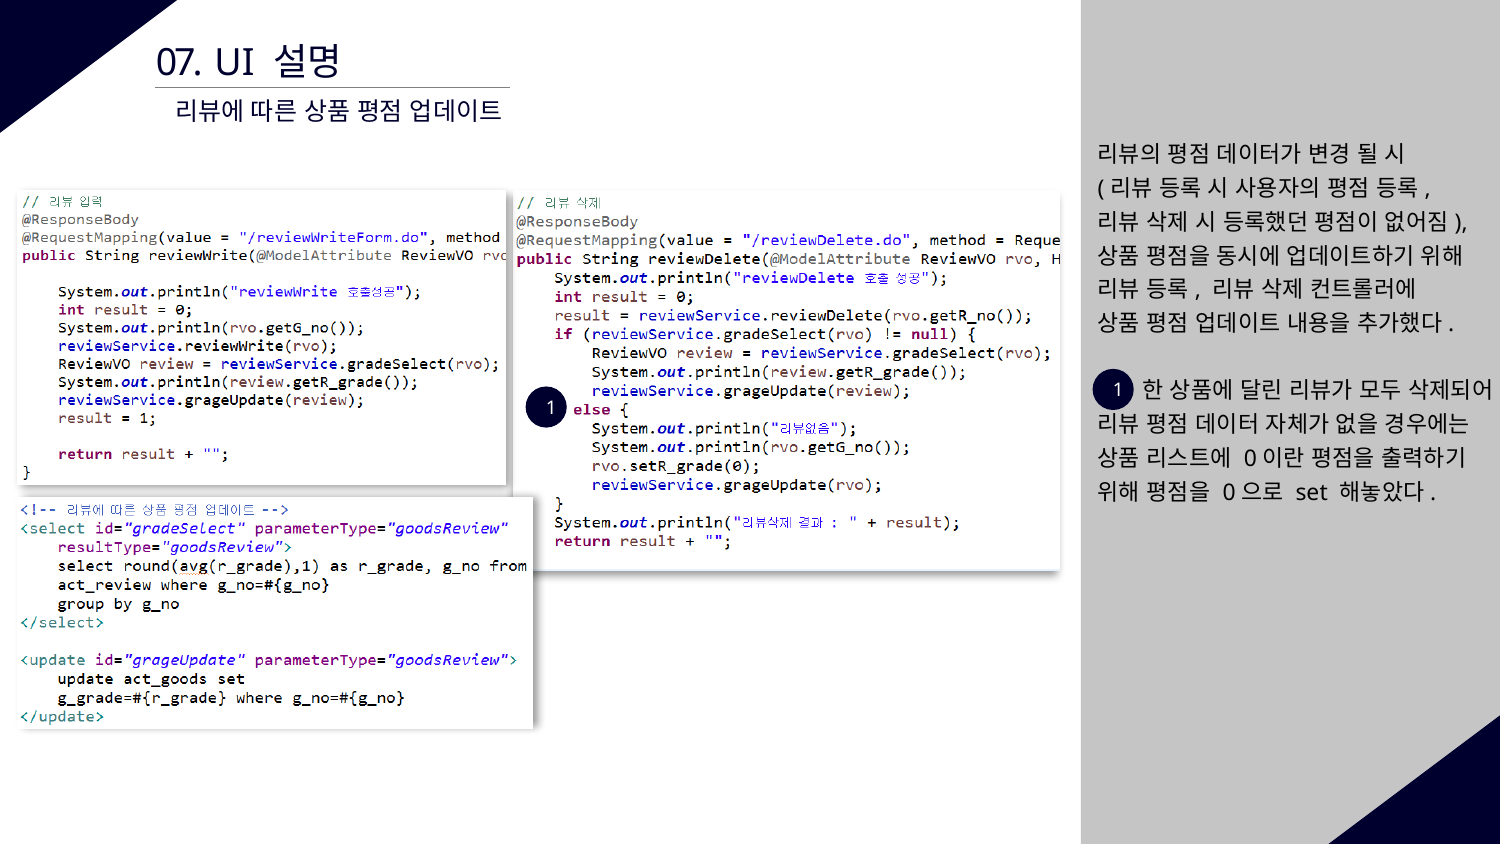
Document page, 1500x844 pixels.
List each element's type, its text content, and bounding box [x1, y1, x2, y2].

picture [17, 190, 506, 485]
text_box 07. [141, 30, 218, 90]
text_box UI 설명 [218, 30, 358, 87]
text_box 리뷰에 따른 상품 평점 업데이트 [160, 87, 892, 133]
text_box 1 [1090, 366, 1136, 413]
text_box 리뷰의 평점 데이터가 변경 될 시 (리뷰 등록 시 사용자의 평점 등록, 리뷰 삭제 시 등록했던 평점이 없어짐), 상품 평점을 동시에 업데이트하기 위해 리뷰 등록, 리뷰 삭제 컨트롤러에 상품 평점 업데이트 내용을 추가했다. 한 상품에 달린 리뷰가 모두 삭제되어 리뷰 평점 데이터 자체가 없을 경우에는 상품 리스트에 0이란 평점을 출력하기 위해 평점을 0으로 set 해놓았다. [1083, 132, 1500, 513]
picture [17, 190, 1061, 730]
